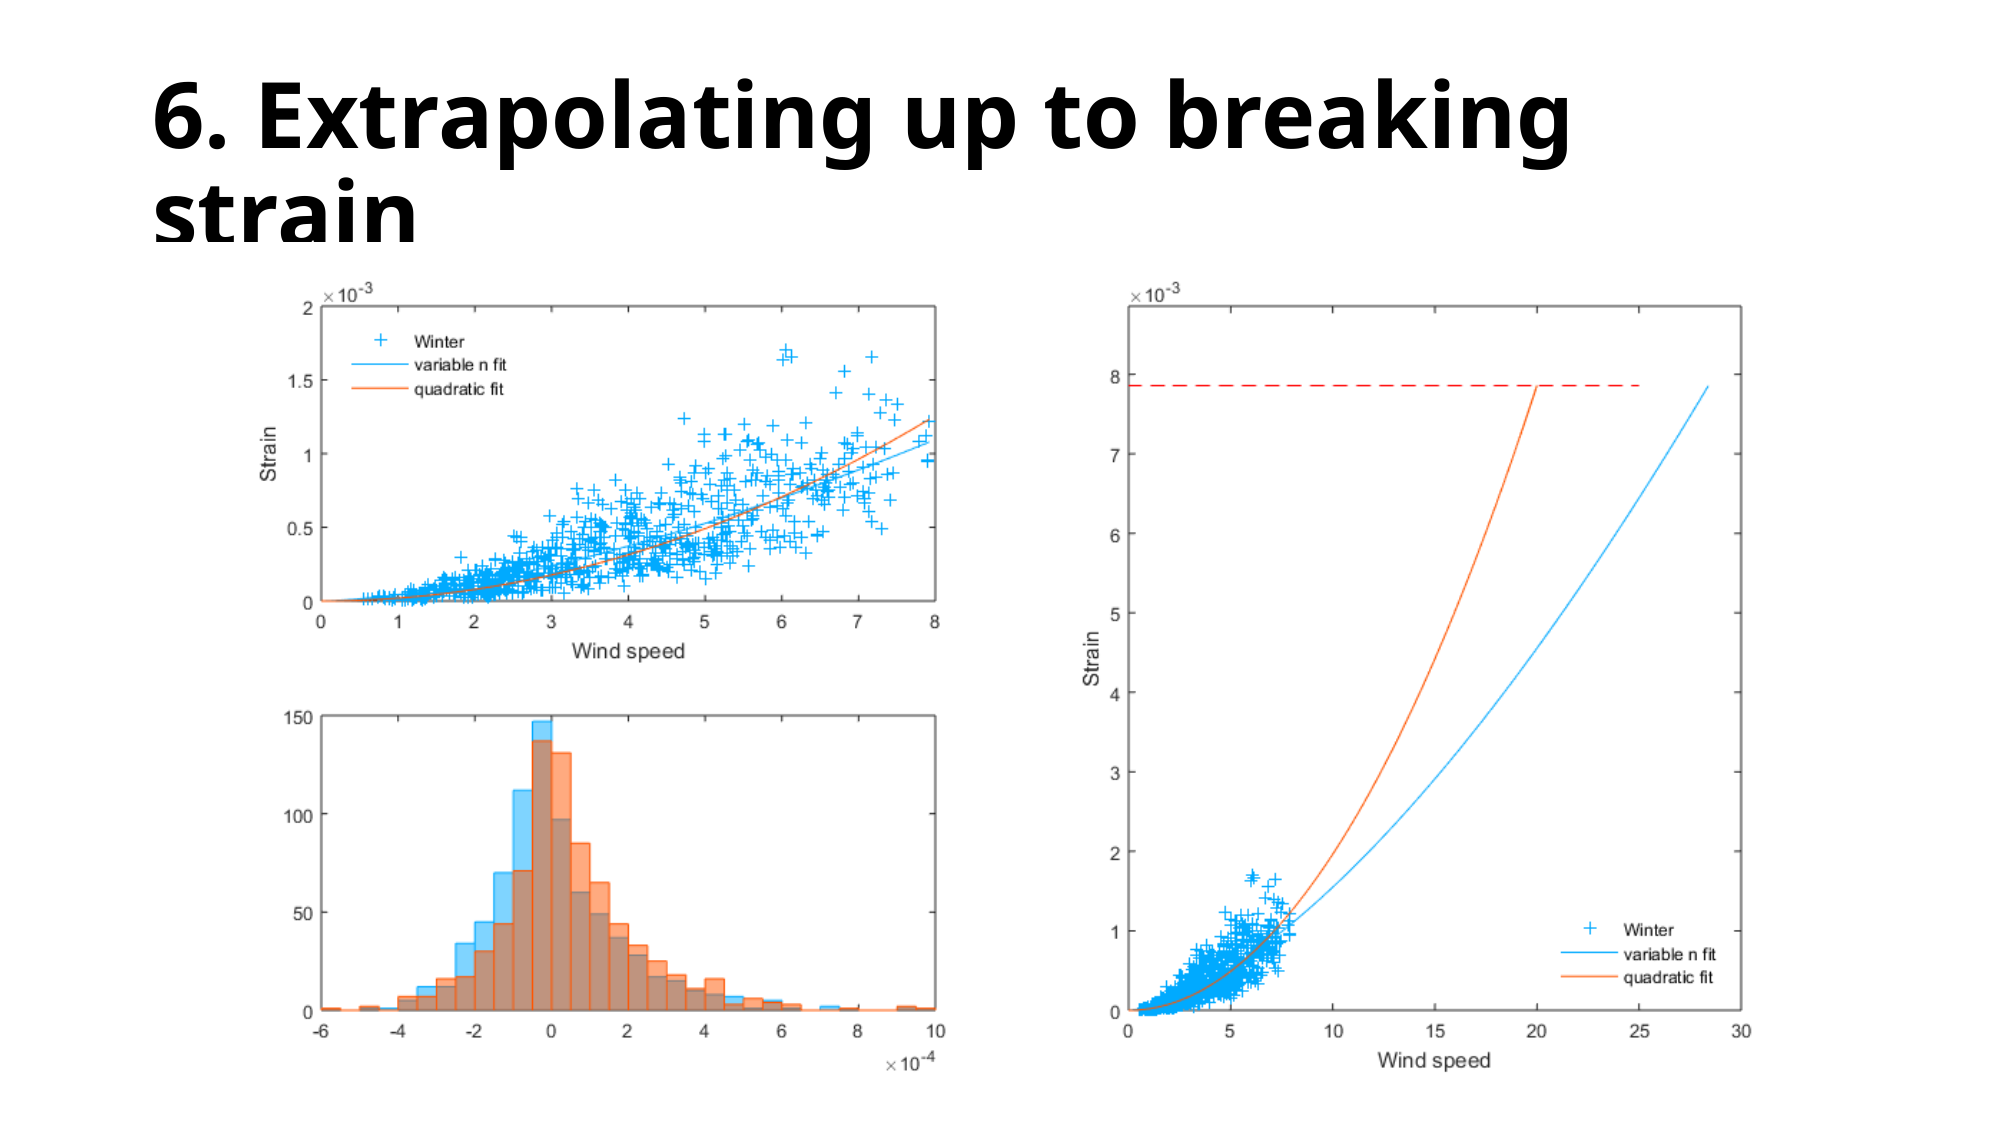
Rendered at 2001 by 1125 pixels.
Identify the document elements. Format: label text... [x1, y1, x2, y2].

picture [84, 242, 1916, 1105]
title 6. Extrapolating up to breaking strain [137, 59, 1863, 242]
